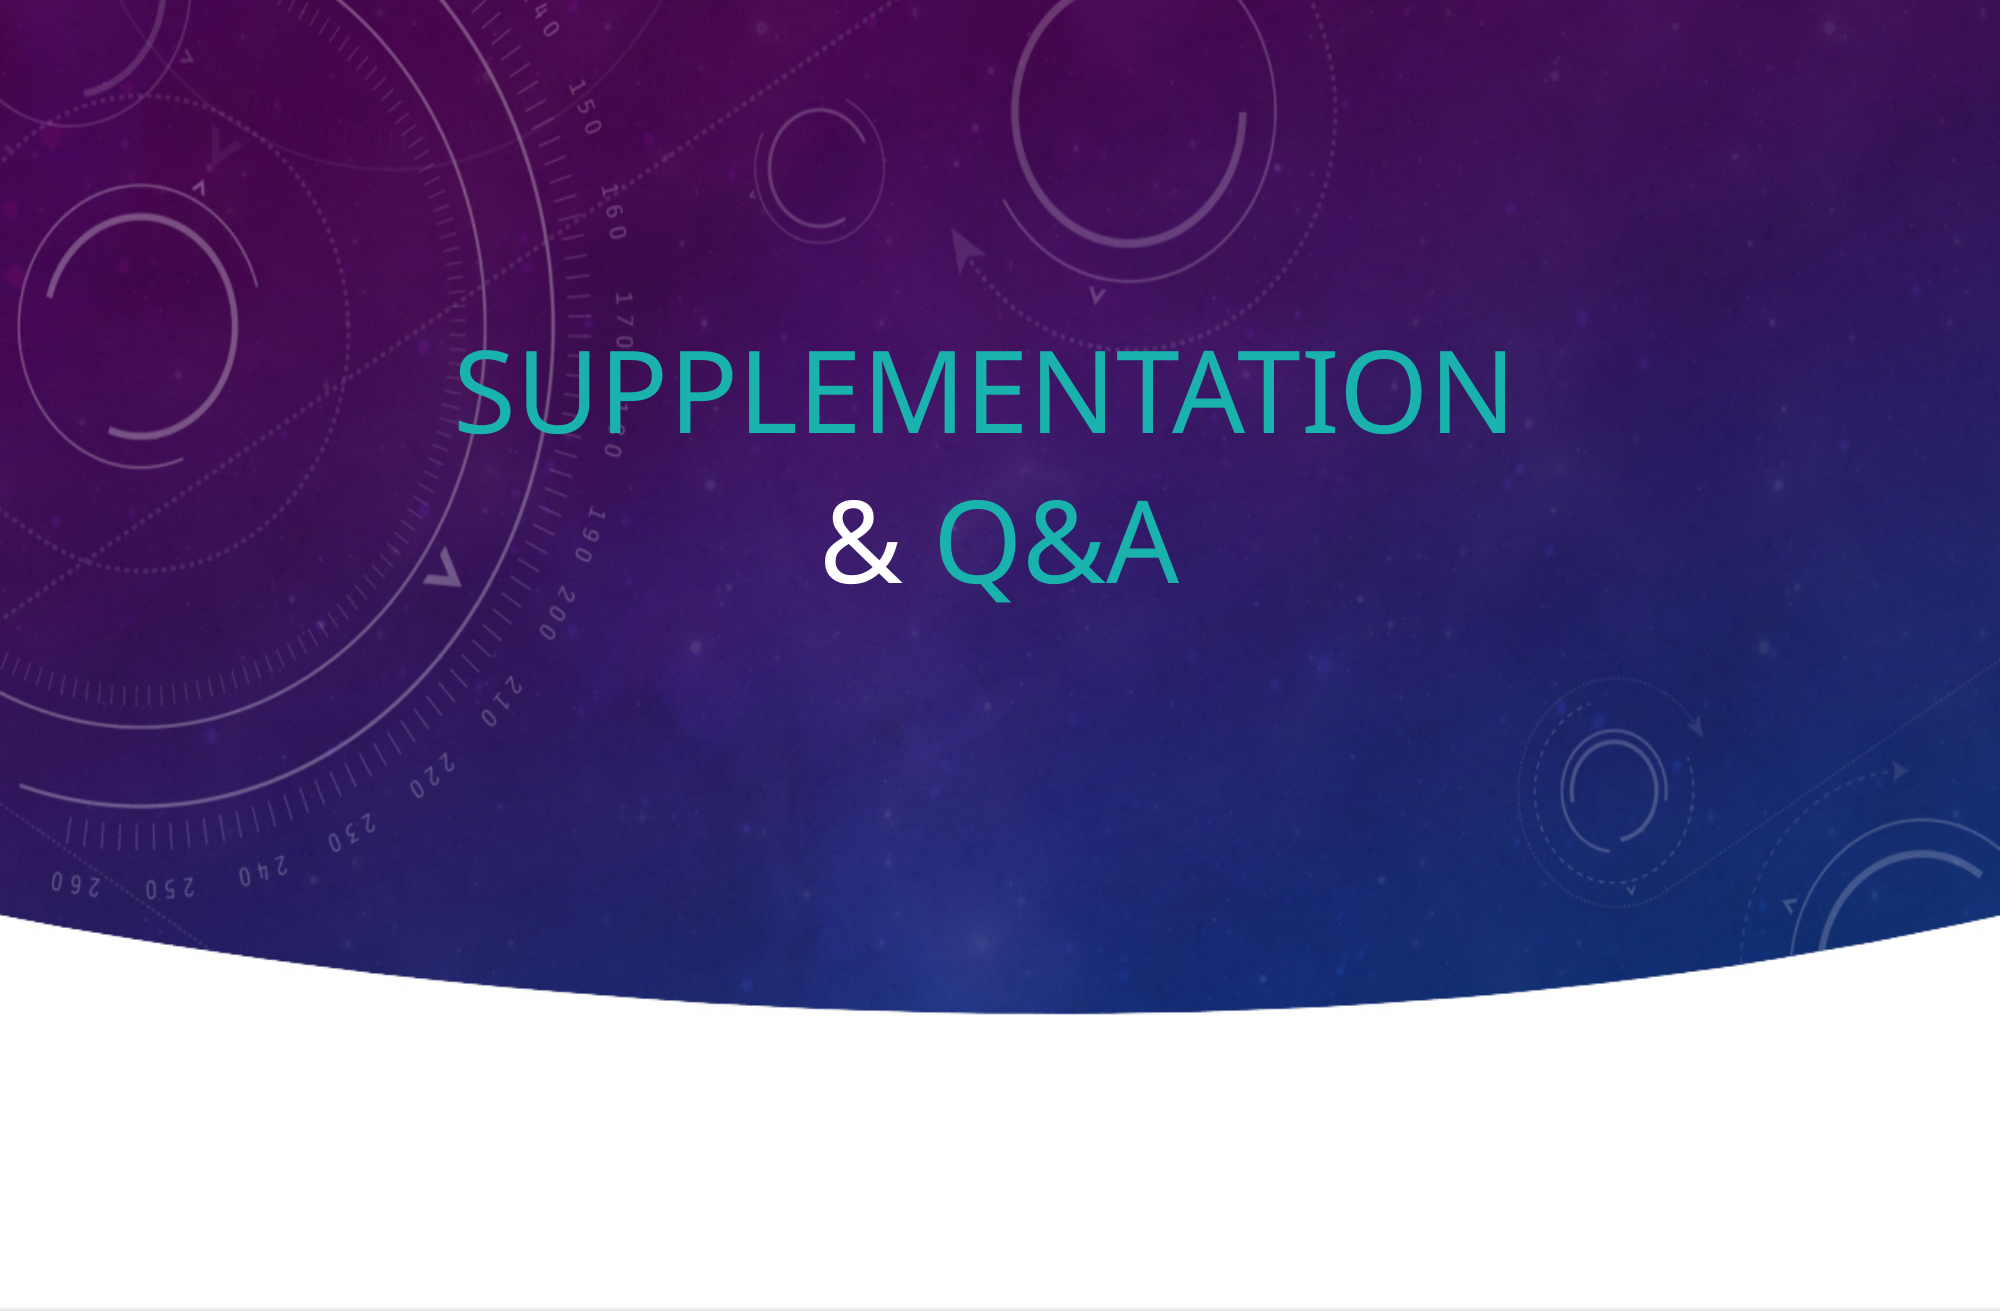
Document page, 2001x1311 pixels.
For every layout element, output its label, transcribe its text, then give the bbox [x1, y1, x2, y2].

picture [0, 0, 2000, 1311]
text_box Supplementation & Q&A [306, 151, 1693, 615]
